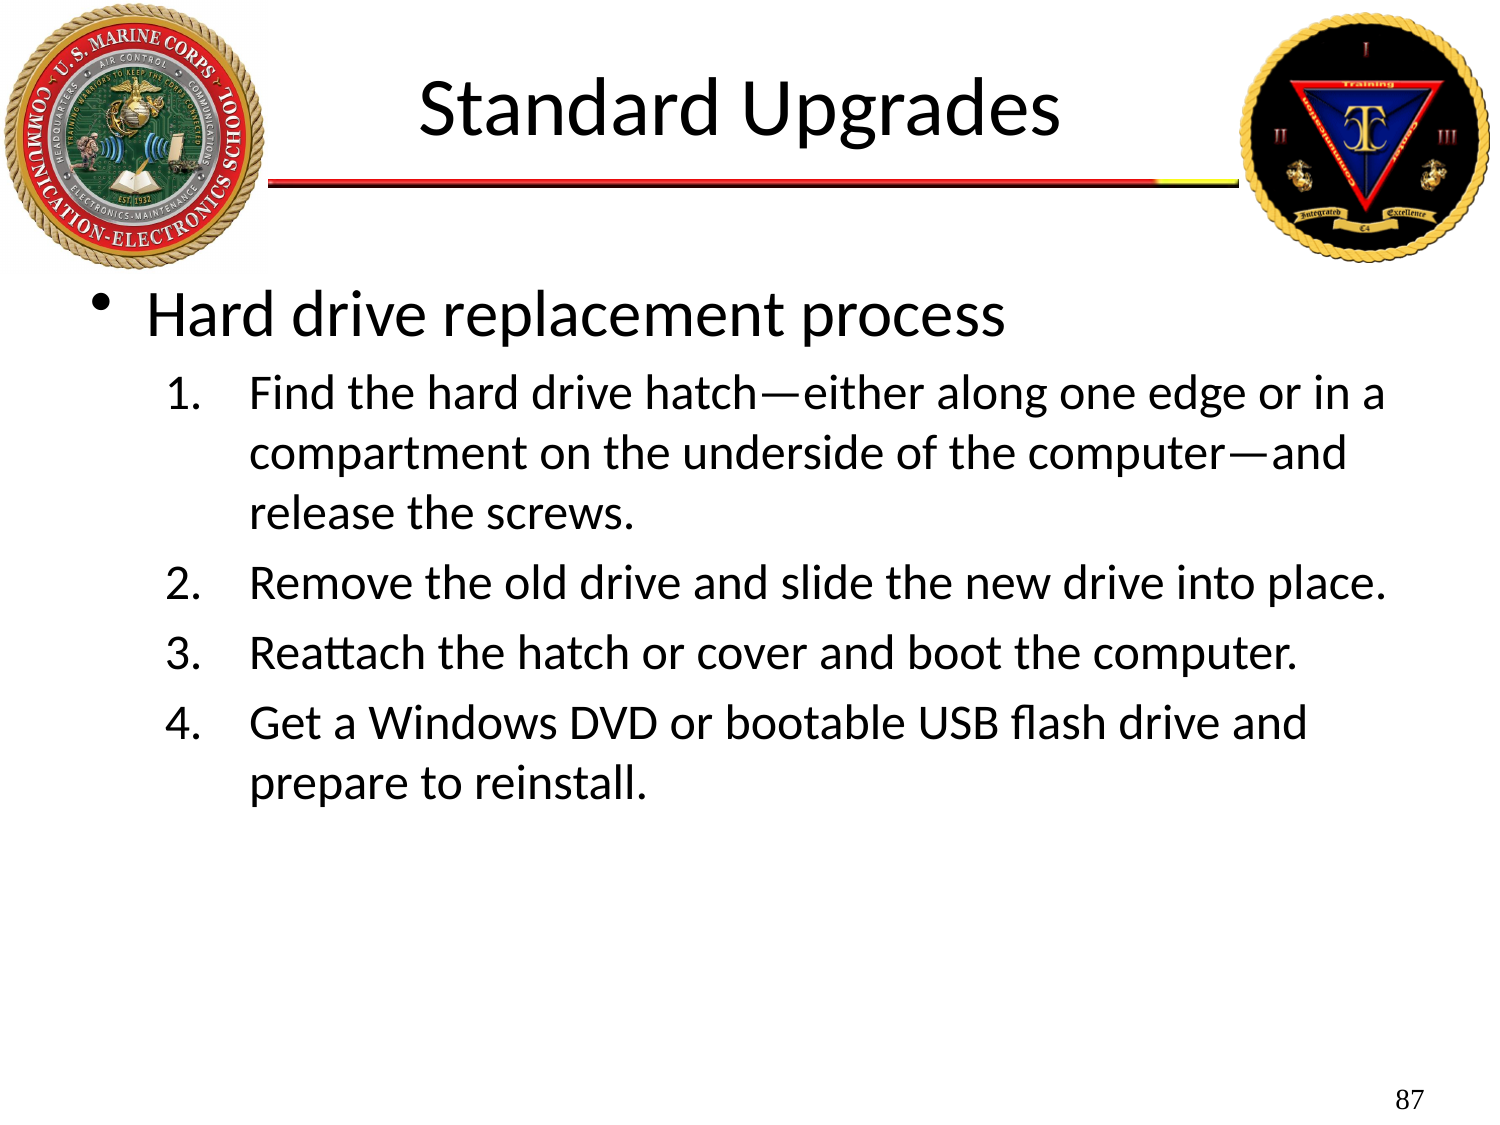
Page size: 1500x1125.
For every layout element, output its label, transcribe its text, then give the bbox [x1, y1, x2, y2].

list Hard drive replacement process Find the hard drive hatch—either along one edge or in a compartment on the underside of the computer—and release the screws. Remove the old drive and slide the new drive into place. Reattach the hatch or cover and boot the computer. Get a Windows DVD or bootable USB flash drive and prepare to reinstall. [75, 262, 1425, 1005]
picture [1239, 12, 1490, 263]
picture [0, 0, 268, 274]
title Standard Upgrades [75, 45, 1425, 233]
